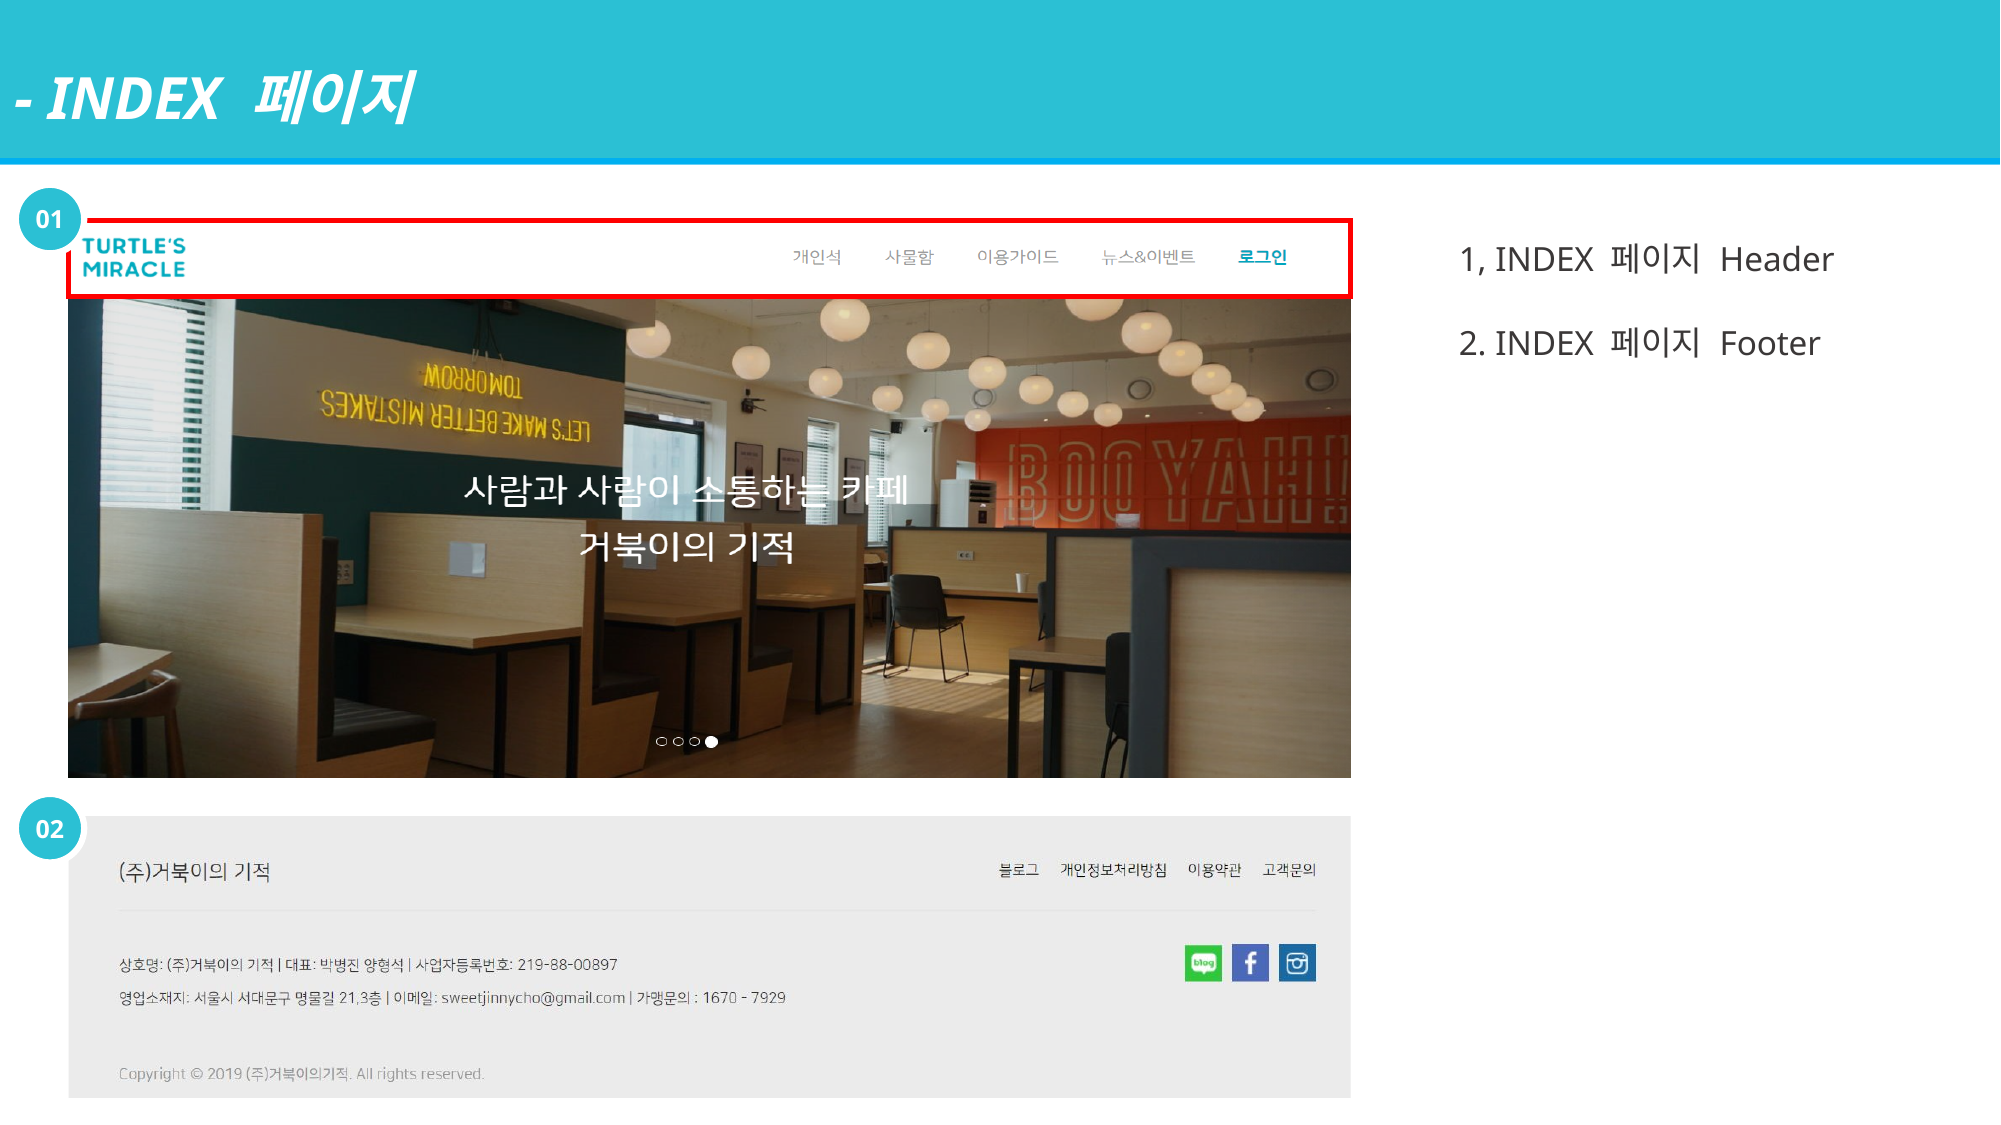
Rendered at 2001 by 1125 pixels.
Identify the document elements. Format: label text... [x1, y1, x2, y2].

text_box 02 [14, 792, 84, 864]
text_box 01 [14, 183, 86, 255]
picture [68, 816, 1351, 1098]
picture [68, 220, 1351, 778]
text_box - INDEX 페이지 [0, 0, 2000, 159]
text_box 2. INDEX 페이지 Footer [1443, 314, 1966, 370]
text_box 1, INDEX 페이지 Header [1443, 230, 1966, 286]
